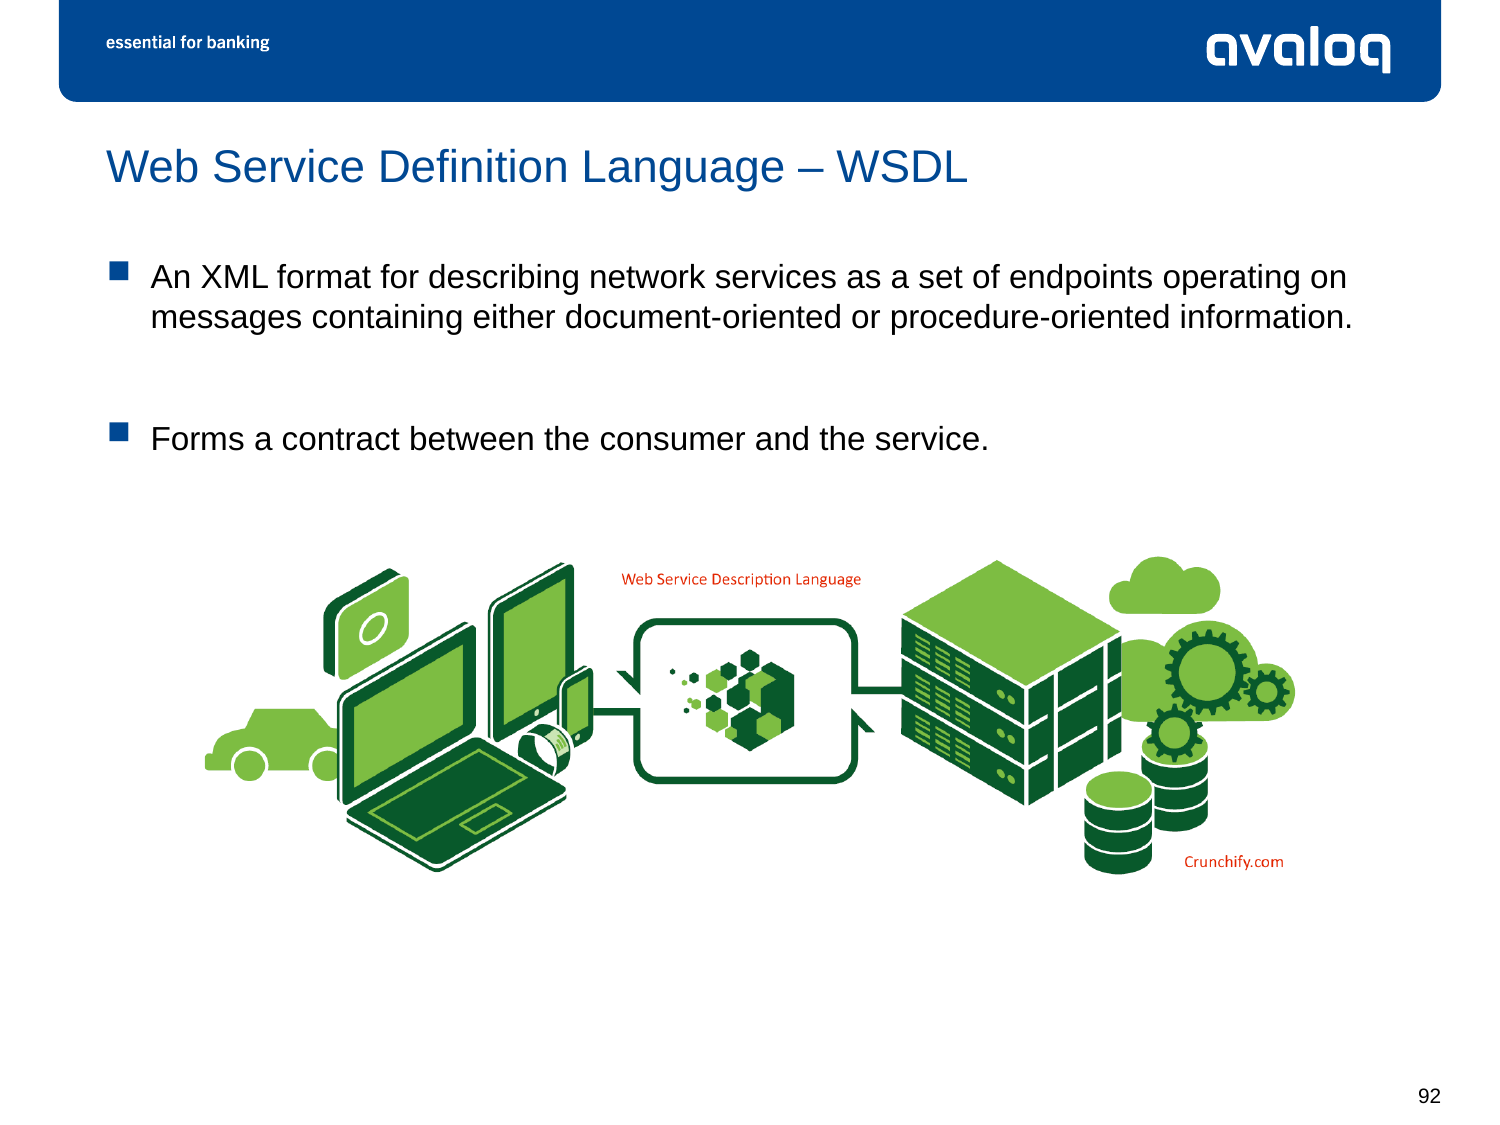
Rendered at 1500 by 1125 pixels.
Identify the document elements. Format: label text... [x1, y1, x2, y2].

list An XML format for describing network services as a set of endpoints operating on messages containing either document-oriented or procedure-oriented information. Forms a contract between the consumer and the service. [105, 255, 1394, 1042]
title Web Service Definition Language – WSDL [105, 142, 1394, 215]
picture [200, 536, 1300, 882]
slide_number 92 [1200, 1082, 1442, 1112]
